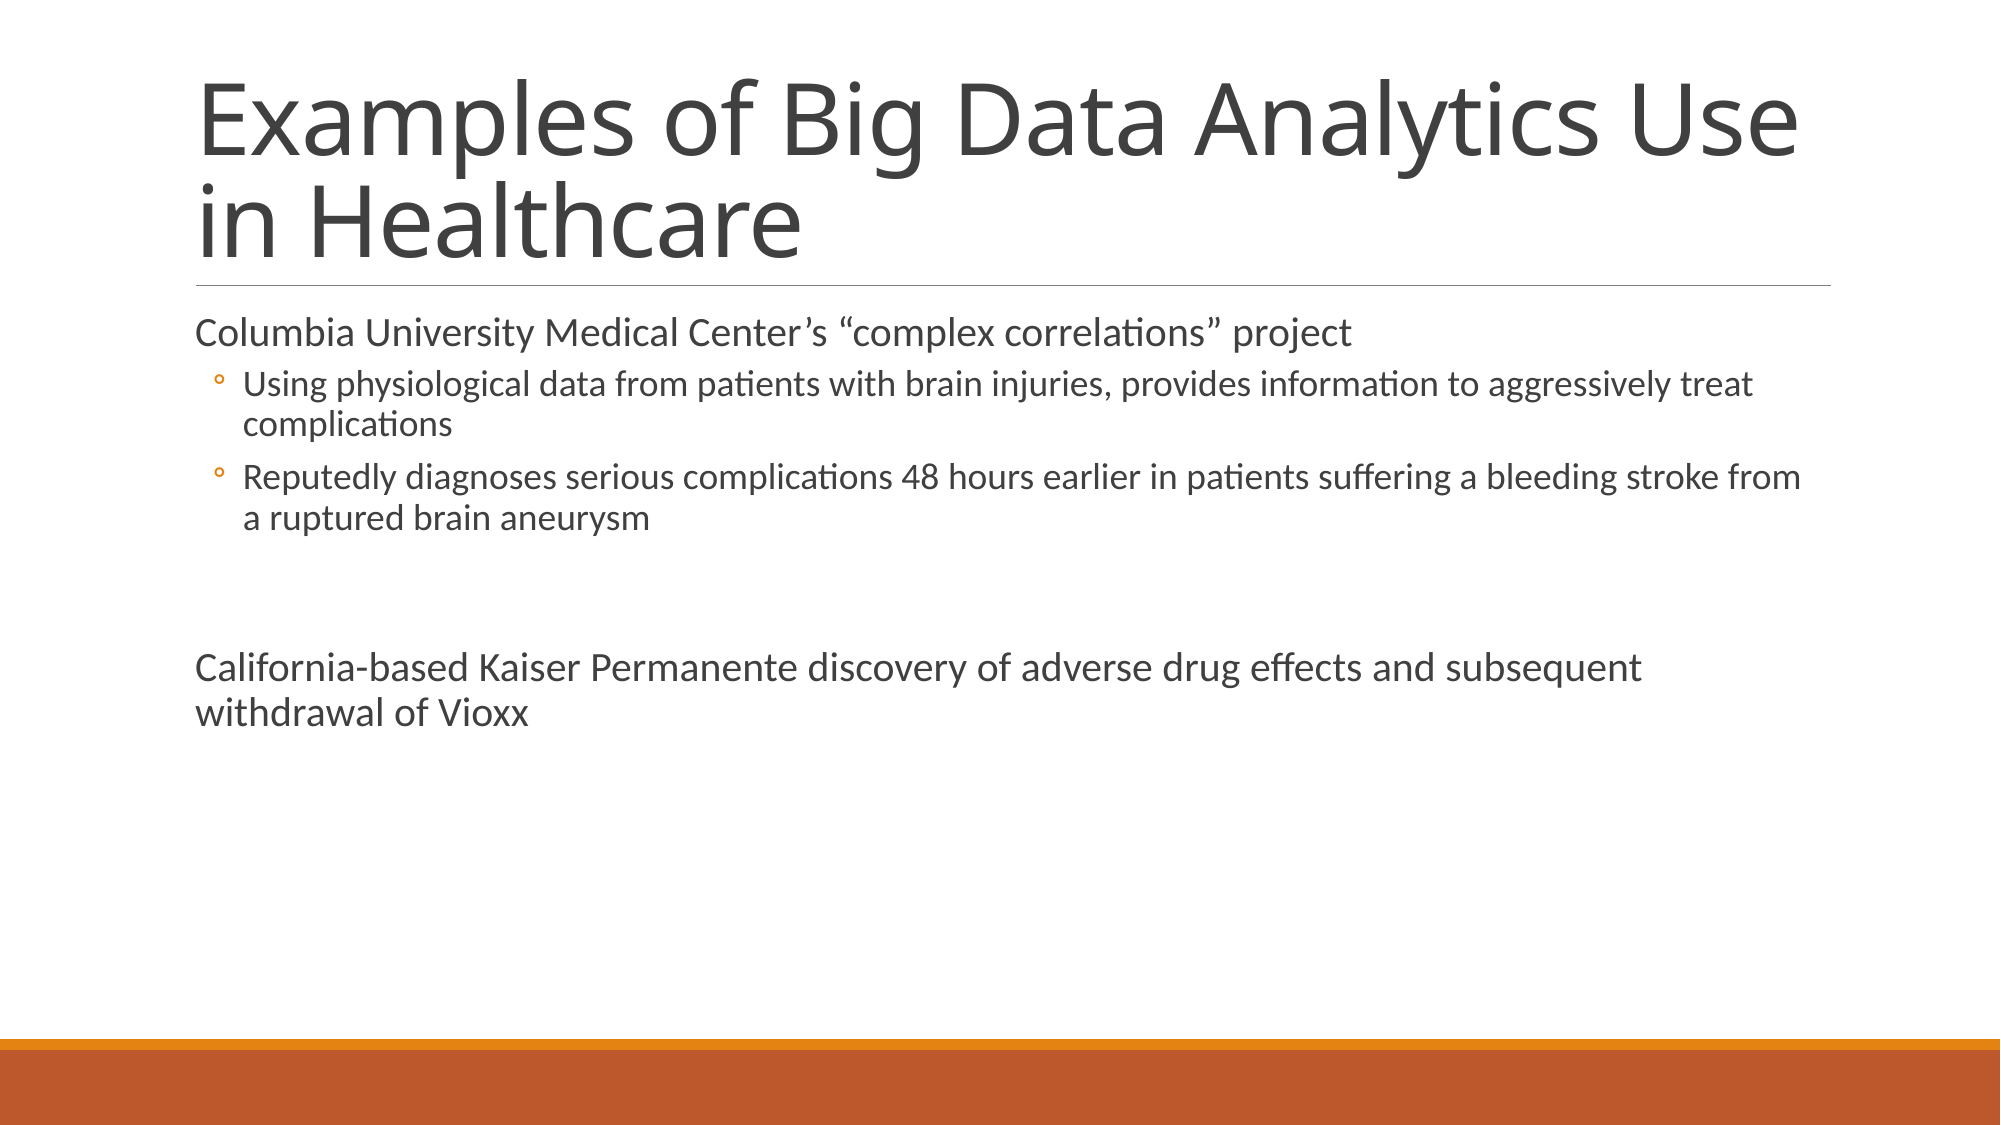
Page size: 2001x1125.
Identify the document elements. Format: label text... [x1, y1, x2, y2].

title Examples of Big Data Analytics Use in Healthcare [180, 47, 1830, 285]
list Columbia University Medical Center’s “complex correlations” project Using physiological data from patients with brain injuries, provides information to aggressively treat complications Reputedly diagnoses serious complications 48 hours earlier in patients suffering a bleeding stroke from a ruptured brain aneurysm California-based Kaiser Permanente discovery of adverse drug effects and subsequent withdrawal of Vioxx [180, 302, 1830, 963]
